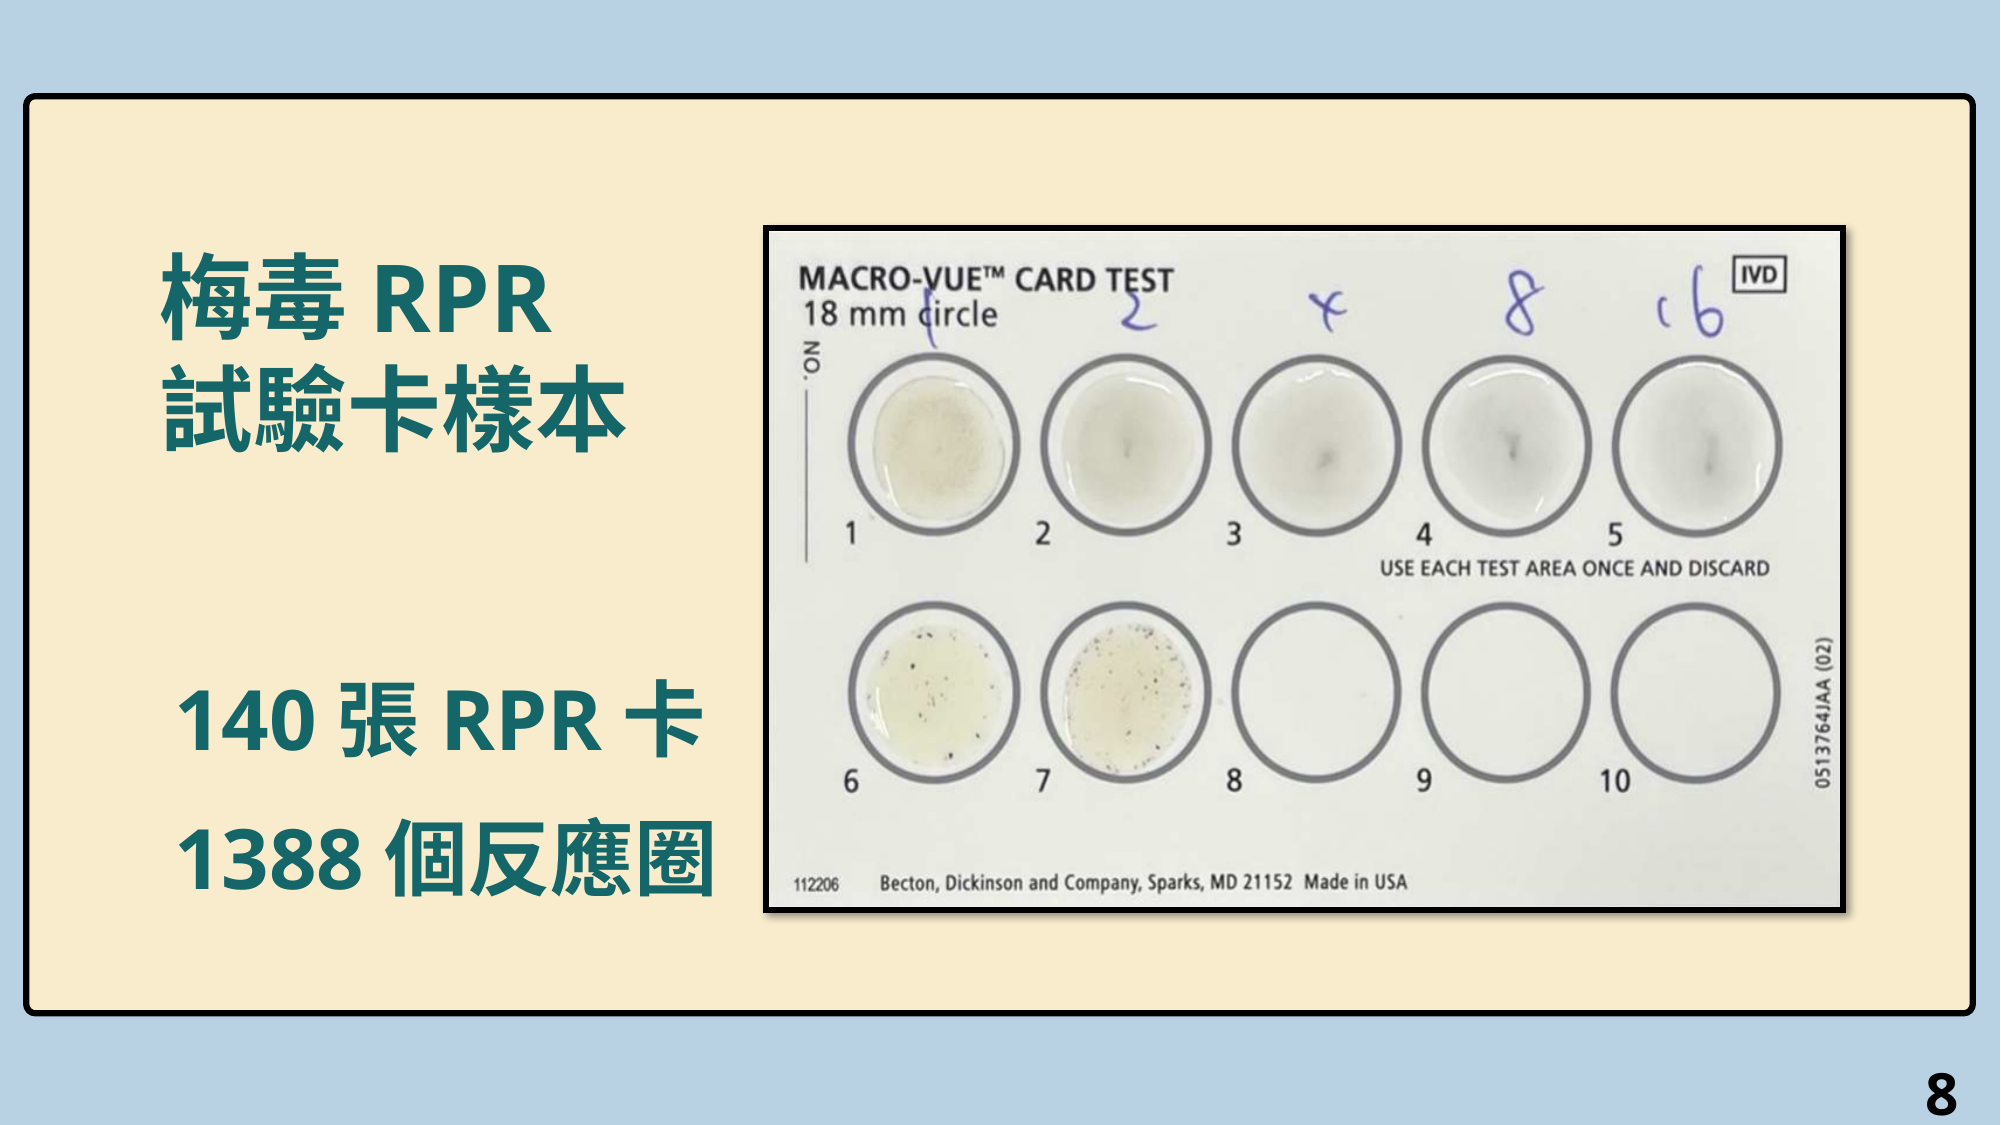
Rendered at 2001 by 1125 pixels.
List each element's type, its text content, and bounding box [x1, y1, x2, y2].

text_box 140張RPR卡 1388個反應圈 [102, 607, 770, 926]
slide_number 8 [1550, 1067, 2000, 1125]
picture [768, 230, 1841, 908]
text_box 梅毒RPR 試驗卡樣本 [145, 230, 768, 604]
text_box [26, 96, 1973, 1014]
